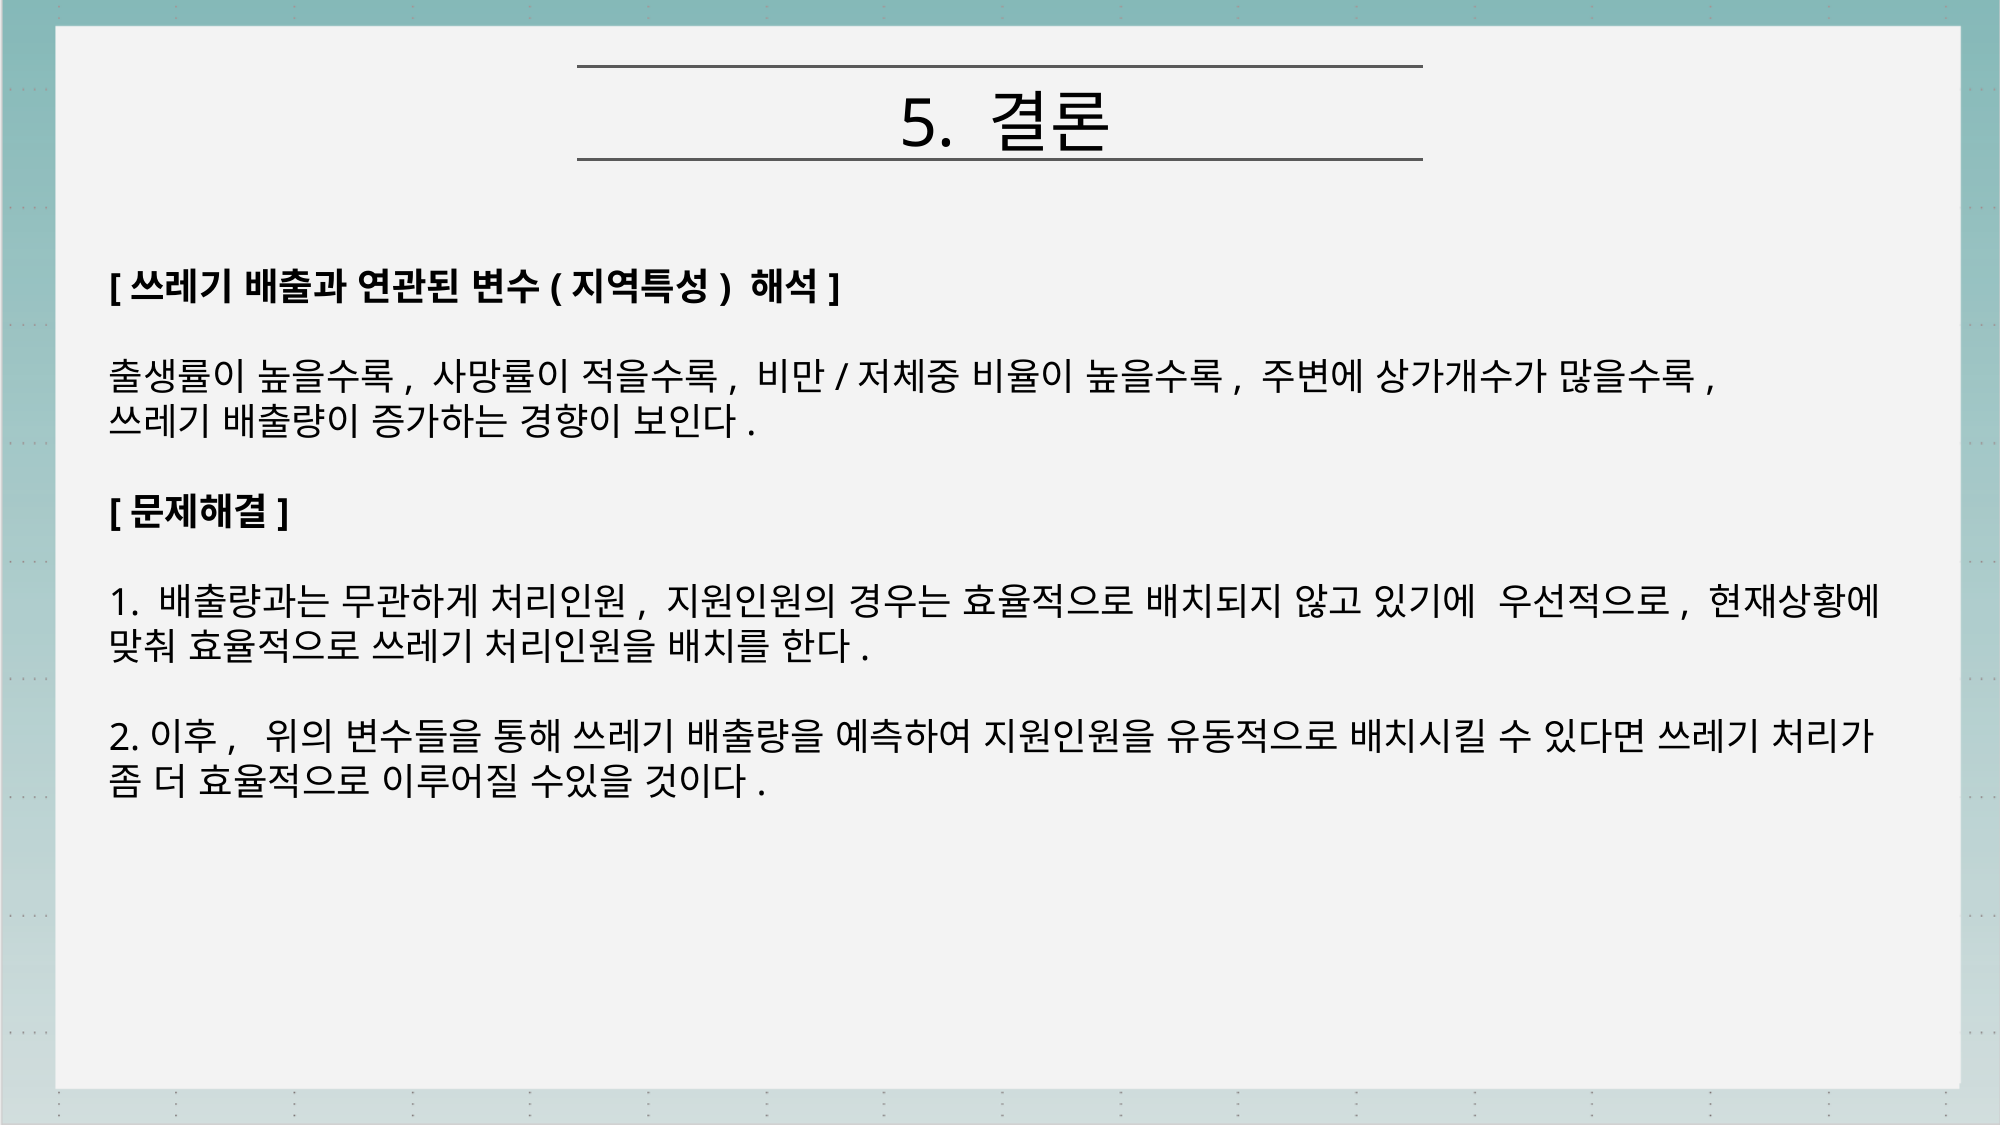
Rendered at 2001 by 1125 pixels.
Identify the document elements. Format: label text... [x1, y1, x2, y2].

text_box [쓰레기 배출과 연관된 변수(지역특성) 해석] 출생률이 높을수록, 사망률이 적을수록, 비만/저체중 비율이 높을수록, 주변에 상가개수가 많을수록, 쓰레기 배출량이 증가하는 경향이 보인다. [문제해결] 1. 배출량과는 무관하게 처리인원, 지원인원의 경우는 효율적으로 배치되지 않고 있기에 우선적으로, 현재상황에 맞춰 효율적으로 쓰레기 처리인원을 배치를 한다. 2.이후, 위의 변수들을 통해 쓰레기 배출량을 예측하여 지원인원을 유동적으로 배치시킬 수 있다면 쓰레기 처리가 좀 더 효율적으로 이루어질 수있을 것이다. [93, 255, 1907, 811]
text_box 5. 결론 [0, 72, 1989, 168]
